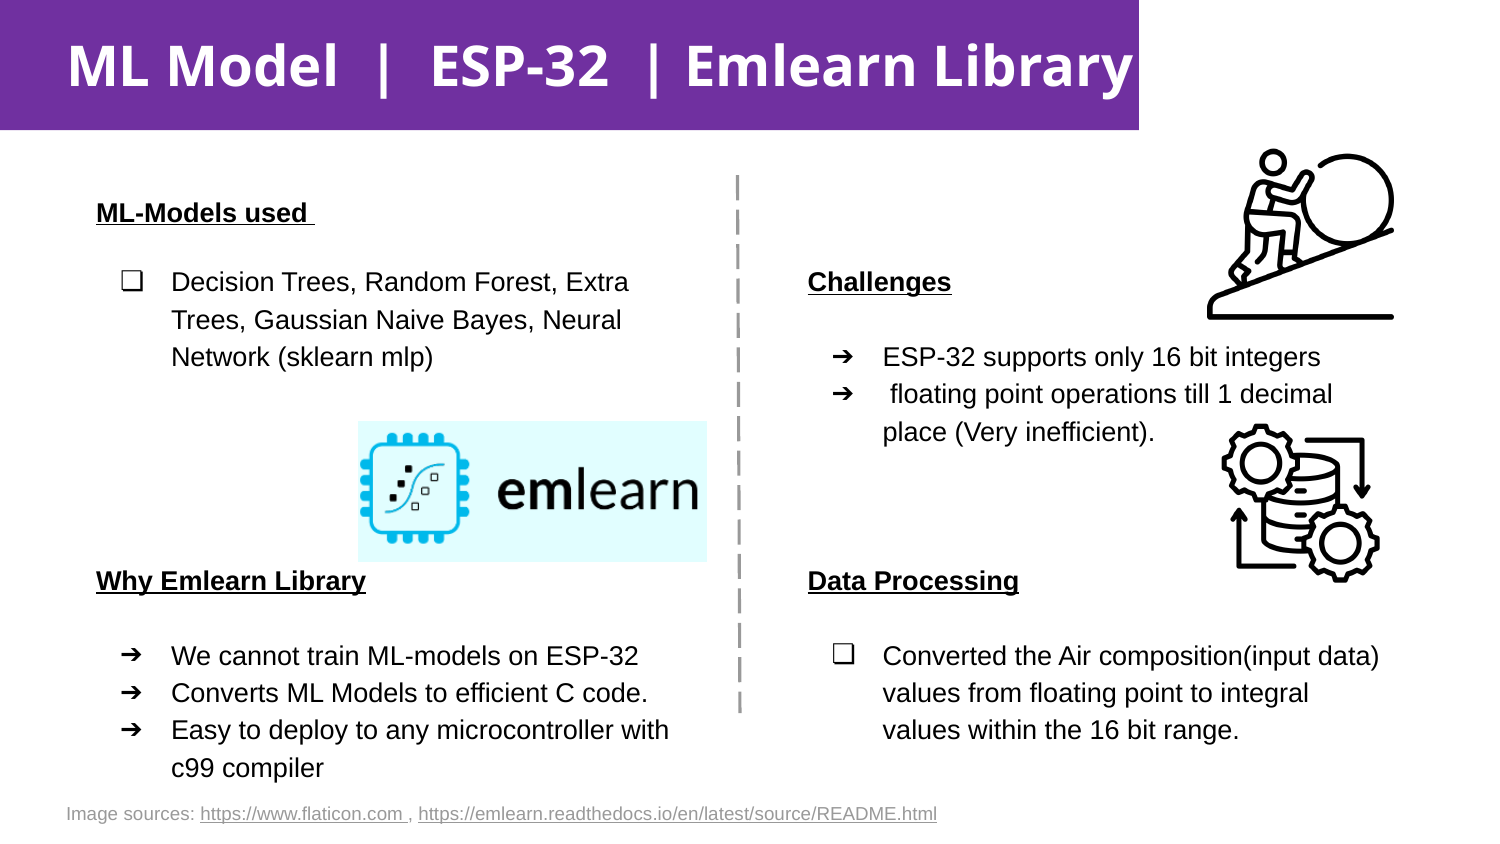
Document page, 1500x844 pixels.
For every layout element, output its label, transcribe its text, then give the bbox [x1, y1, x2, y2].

picture [1207, 140, 1394, 328]
text_box [0, 0, 1139, 131]
text_box Challenges ESP-32 supports only 16 bit integers floating point operations till 1 decimal place (Very inefficient). Data Processing Converted the Air composition(input data) values from floating point to integral values within the 16 bit range. [792, 175, 1406, 790]
picture [1219, 421, 1382, 585]
text_box Image sources: https://www.flaticon.com , https://emlearn.readthedocs.io/en/latest/source/README.html [51, 790, 1422, 836]
text_box ML-Models used Decision Trees, Random Forest, Extra Trees, Gaussian Naive Bayes, Neural Network (sklearn mlp) Why Emlearn Library We cannot train ML-models on ESP-32 Converts ML Models to efficient C code. Easy to deploy to any microcontroller with c99 compiler [81, 175, 694, 790]
text_box ML Model | ESP-32 | Emlearn Library [51, 10, 1449, 113]
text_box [737, 174, 741, 714]
picture [357, 421, 707, 563]
